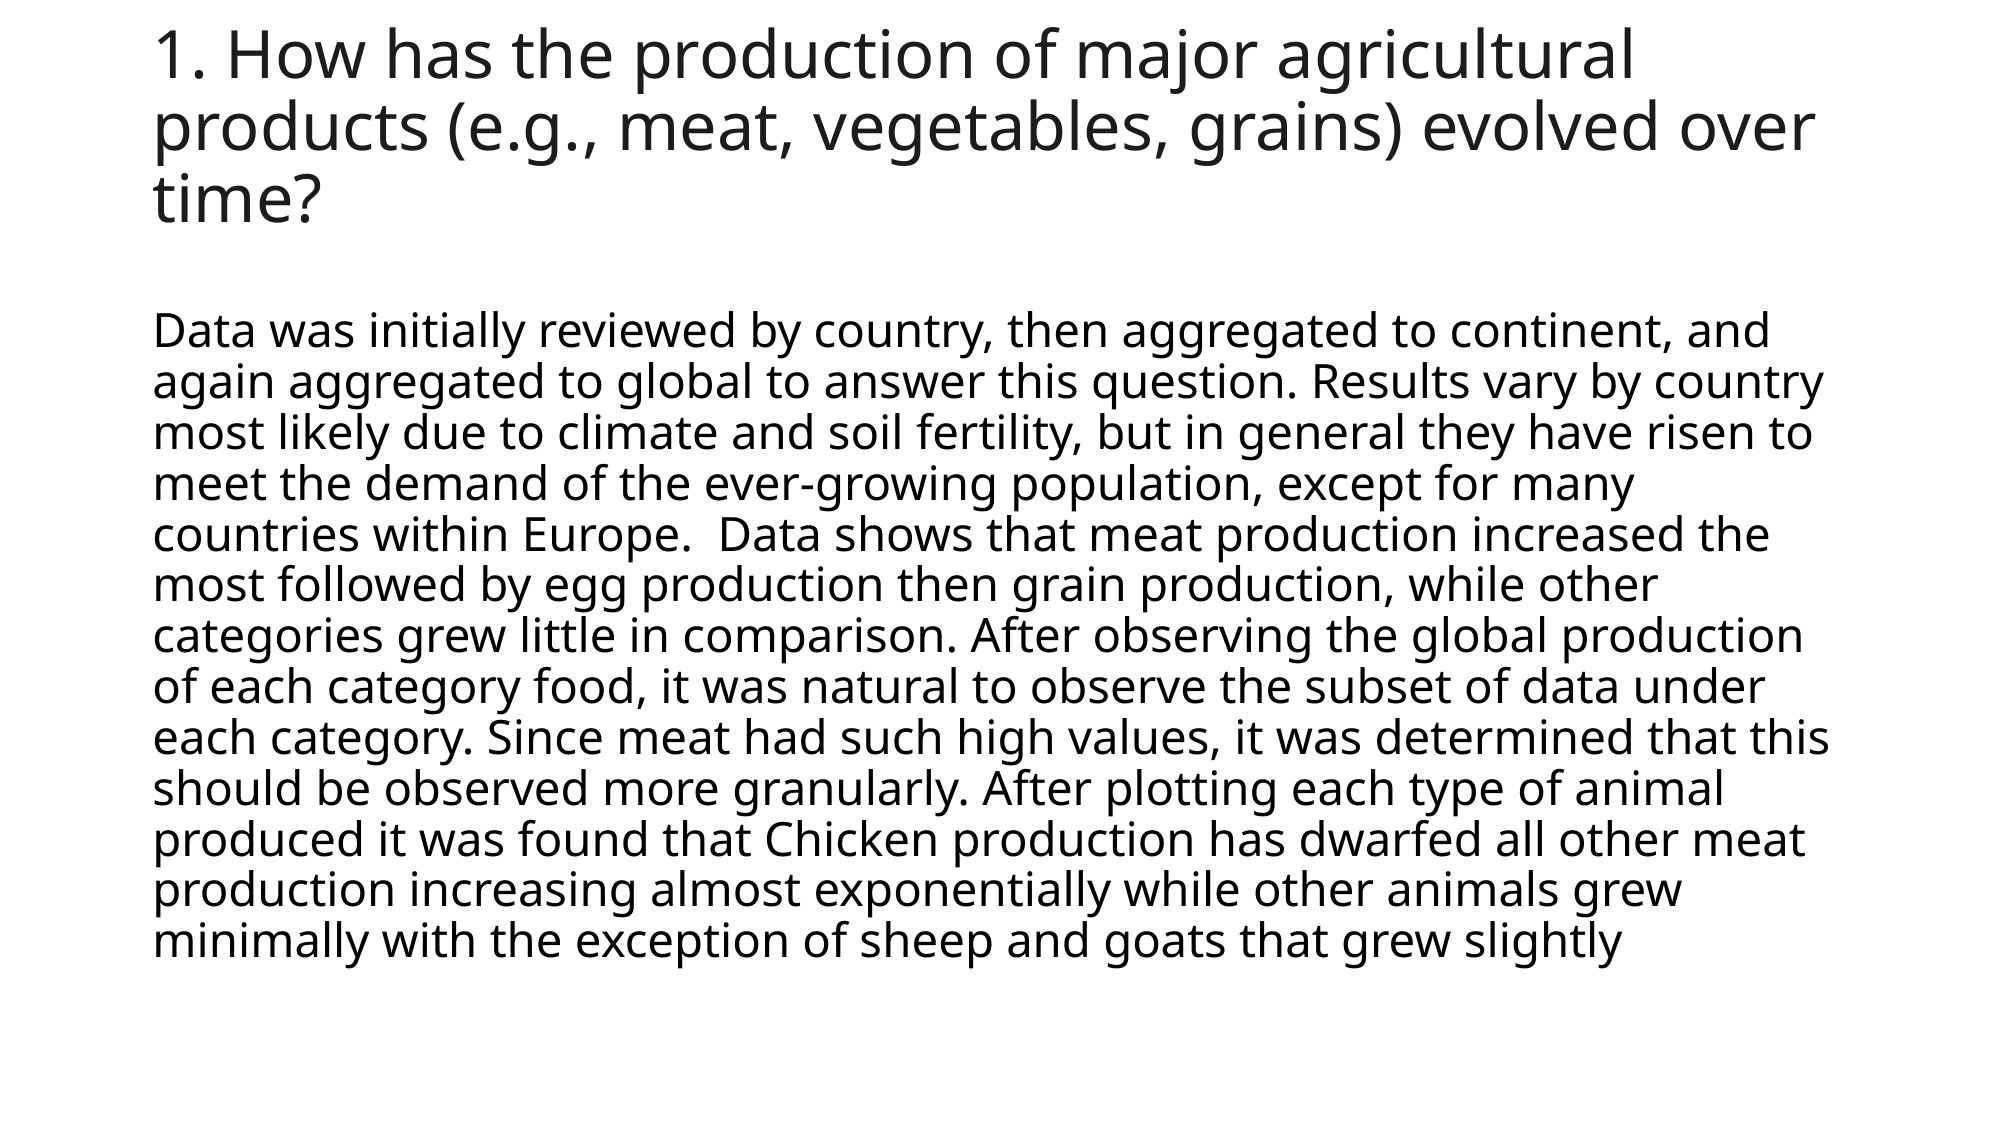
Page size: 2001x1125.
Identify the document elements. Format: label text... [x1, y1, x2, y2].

title 1. How has the production of major agricultural products (e.g., meat, vegetables, grains) evolved over time? [137, 59, 1863, 278]
list Data was initially reviewed by country, then aggregated to continent, and again aggregated to global to answer this question. Results vary by country most likely due to climate and soil fertility, but in general they have risen to meet the demand of the ever-growing population, except for many countries within Europe. Data shows that meat production increased the most followed by egg production then grain production, while other categories grew little in comparison. After observing the global production of each category food, it was natural to observe the subset of data under each category. Since meat had such high values, it was determined that this should be observed more granularly. After plotting each type of animal produced it was found that Chicken production has dwarfed all other meat production increasing almost exponentially while other animals grew minimally with the exception of sheep and goats that grew slightly [137, 299, 1863, 1014]
